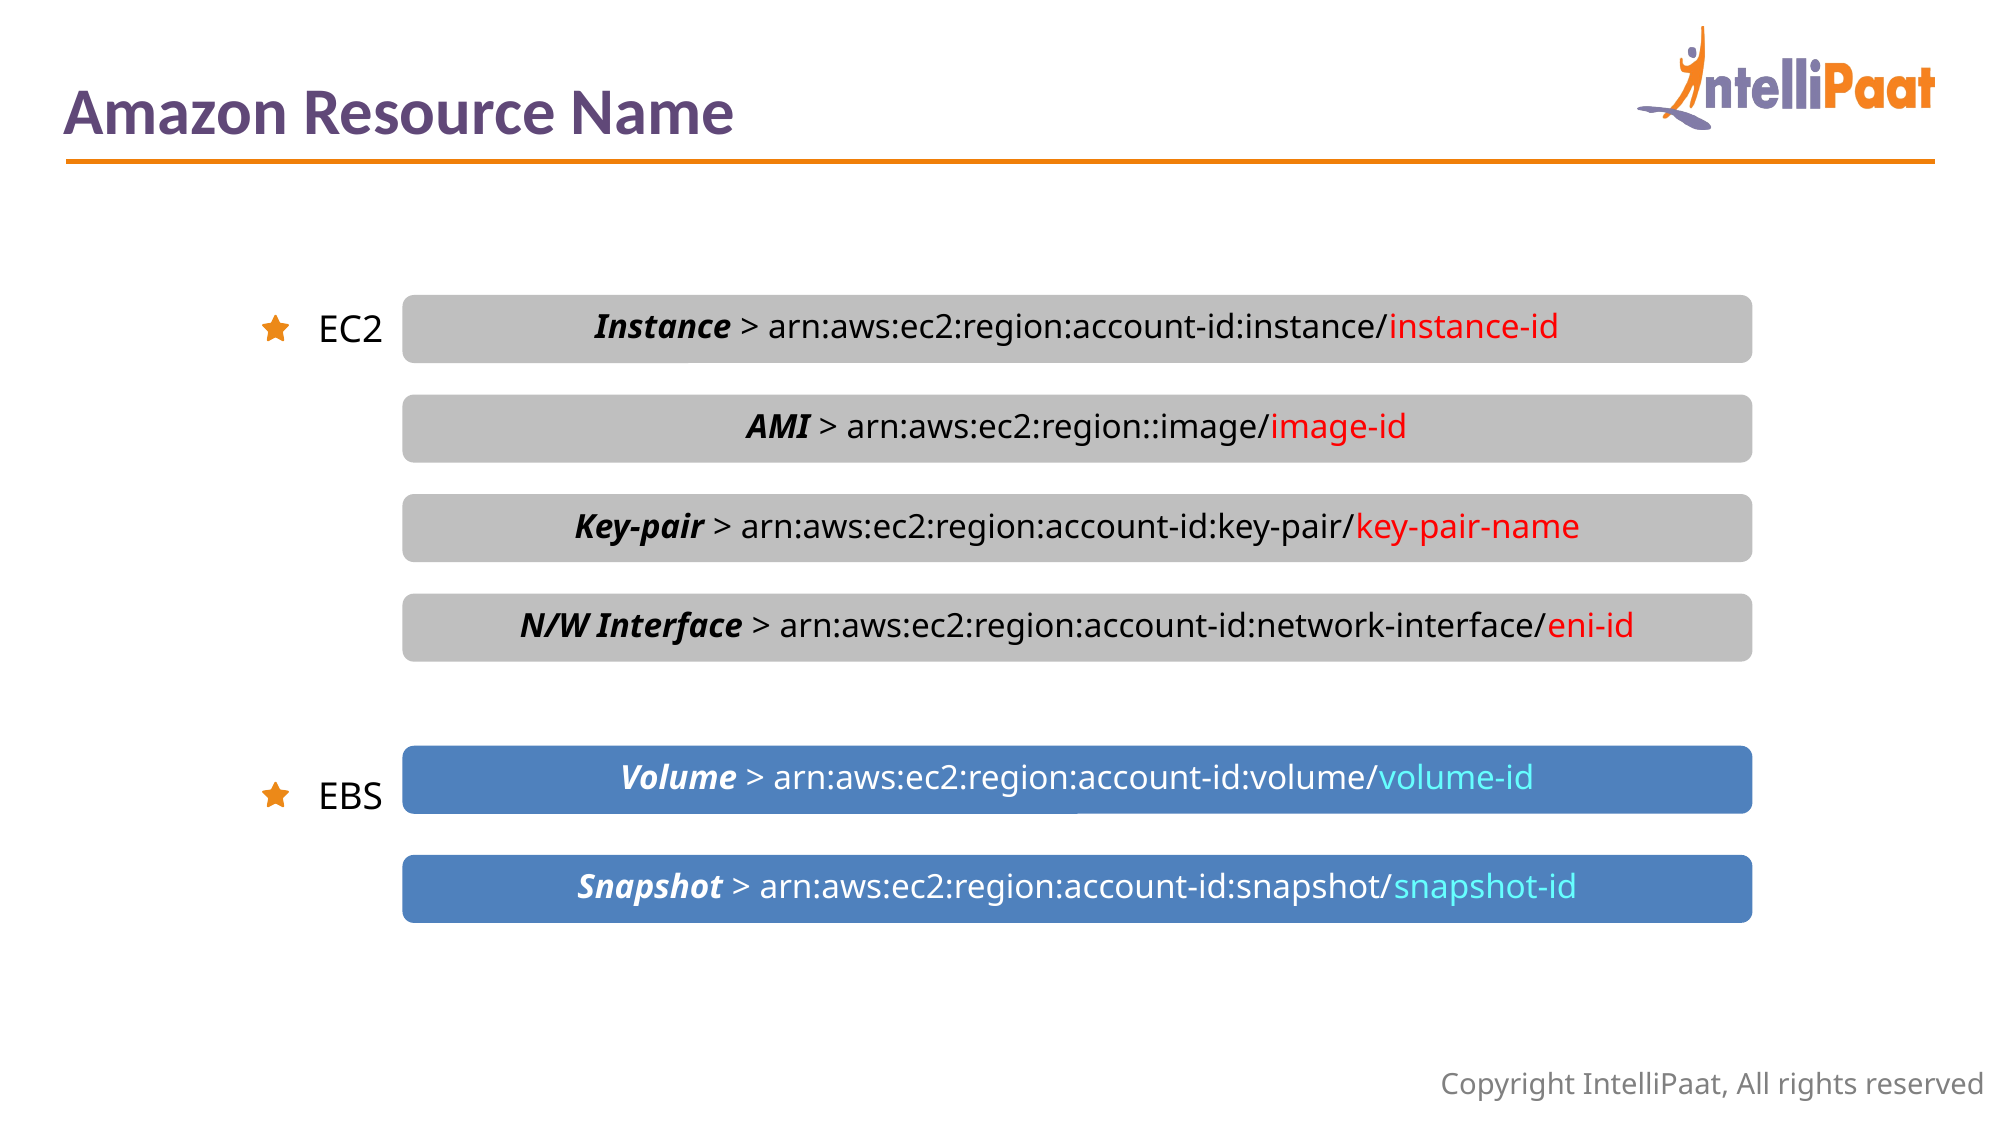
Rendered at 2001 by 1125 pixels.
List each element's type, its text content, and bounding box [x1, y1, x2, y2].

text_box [247, 295, 1753, 923]
text_box Amazon Resource Name [48, 60, 803, 156]
picture [1637, 26, 1935, 130]
